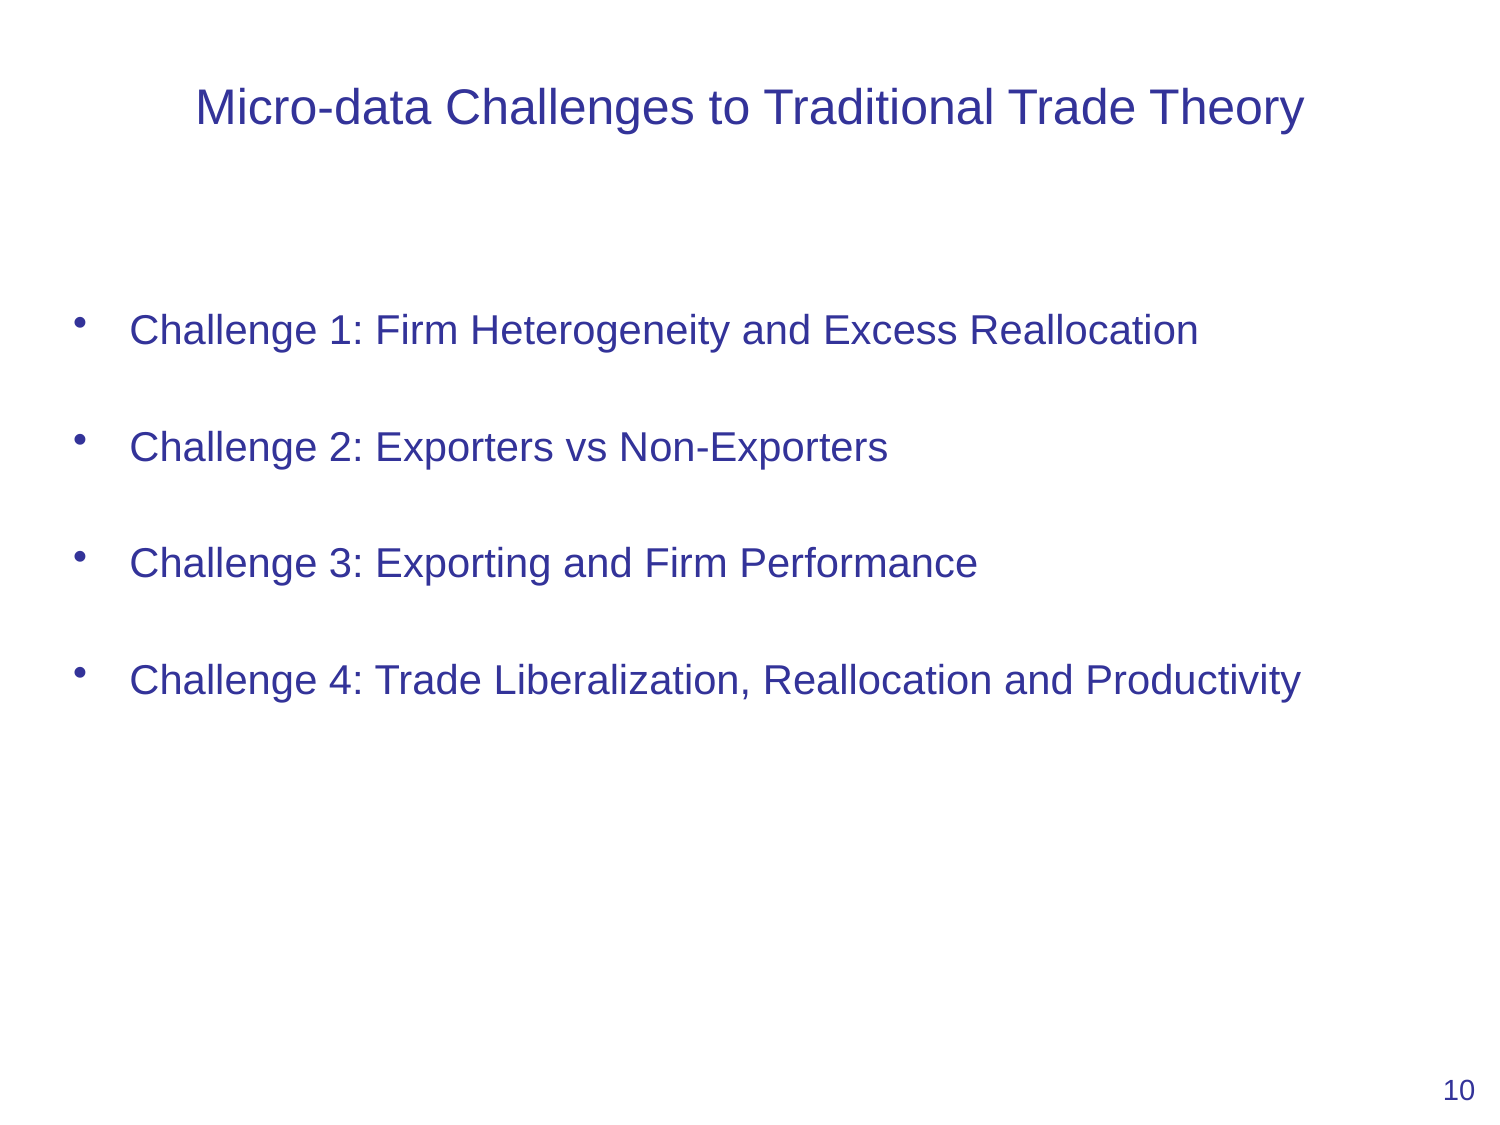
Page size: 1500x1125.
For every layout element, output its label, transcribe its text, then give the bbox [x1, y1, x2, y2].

list Challenge 1: Firm Heterogeneity and Excess Reallocation Challenge 2: Exporters vs Non-Exporters Challenge 3: Exporting and Firm Performance Challenge 4: Trade Liberalization, Reallocation and Productivity [57, 178, 1443, 1125]
slide_number 10 [1408, 1028, 1491, 1108]
title Micro-data Challenges to Traditional Trade Theory [57, 44, 1443, 165]
